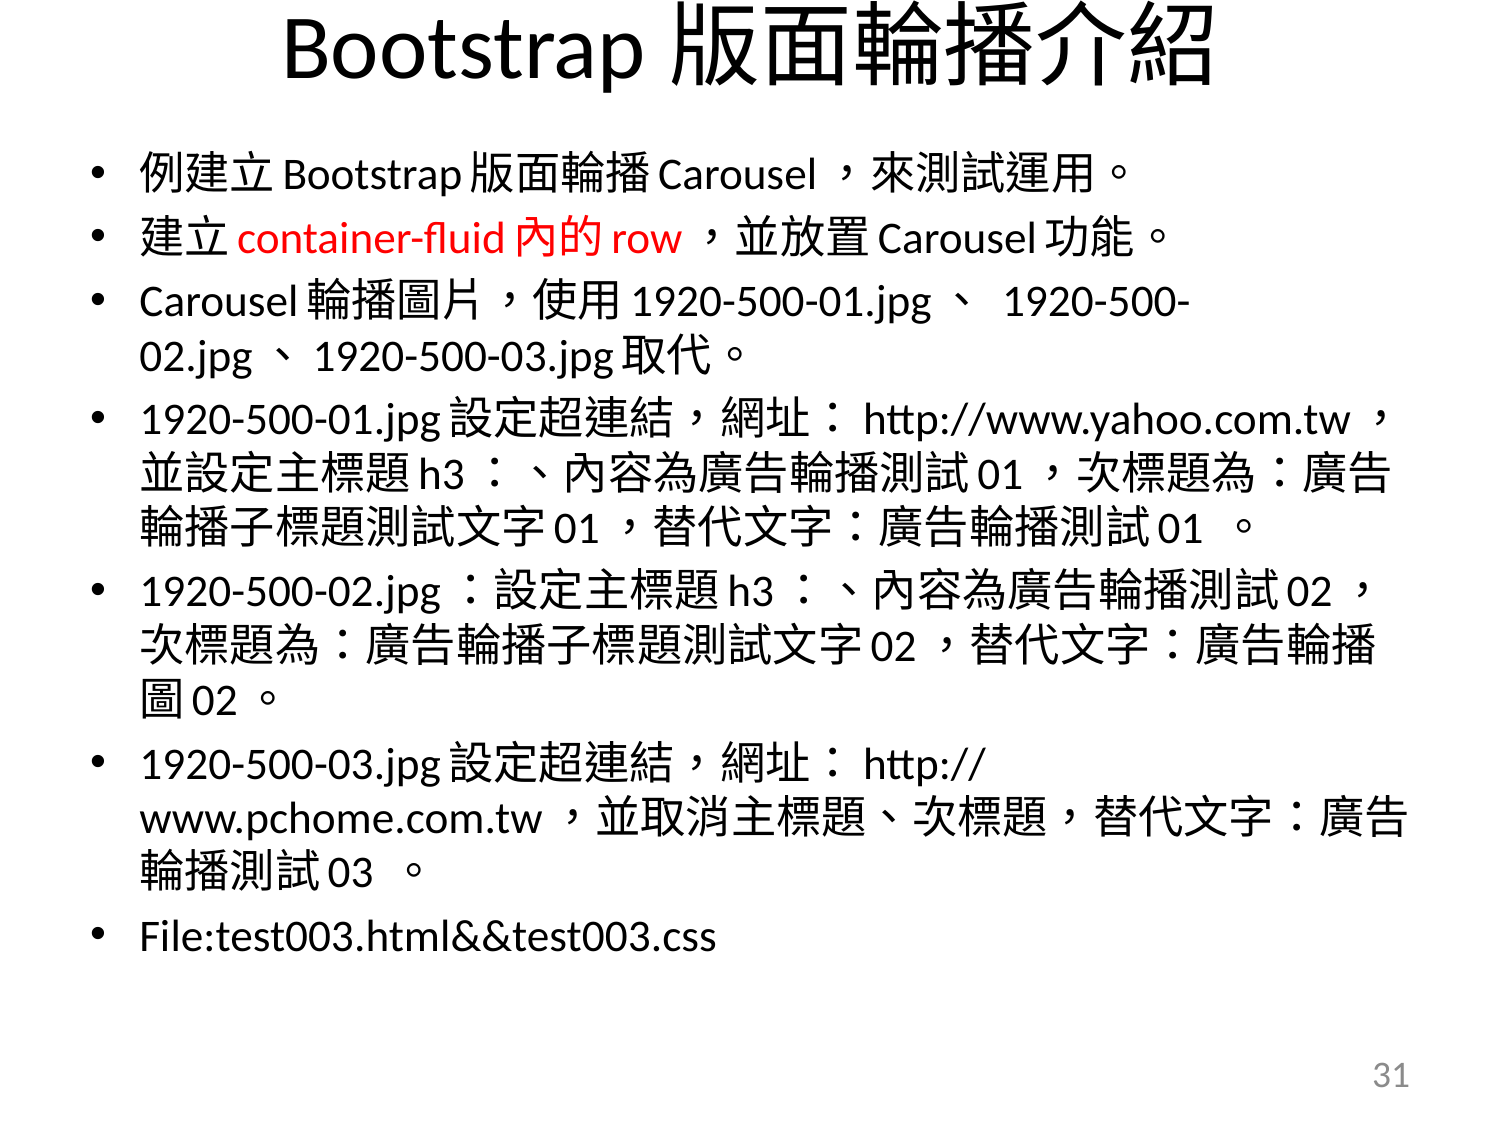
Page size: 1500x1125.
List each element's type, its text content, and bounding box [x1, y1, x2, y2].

title Bootstrap版面輪播介紹 [75, 0, 1425, 136]
list 例建立Bootstrap版面輪播Carousel，來測試運用。 建立container-fluid內的row，並放置Carousel功能。 Carousel輪播圖片，使用1920-500-01.jpg、 1920-500-02.jpg、1920-500-03.jpg取代。 1920-500-01.jpg設定超連結，網址：http://www.yahoo.com.tw，並設定主標題h3：、內容為廣告輪播測試01，次標題為：廣告輪播子標題測試文字01，替代文字：廣告輪播測試01 。 1920-500-02.jpg：設定主標題h3：、內容為廣告輪播測試02，次標題為：廣告輪播子標題測試文字02，替代文字：廣告輪播圖02。 1920-500-03.jpg設定超連結，網址：http://www.pchome.com.tw，並取消主標題、次標題，替代文字：廣告輪播測試03 。 File:test003.html&&test003.css [75, 137, 1425, 1005]
slide_number 31 [1074, 1042, 1425, 1103]
